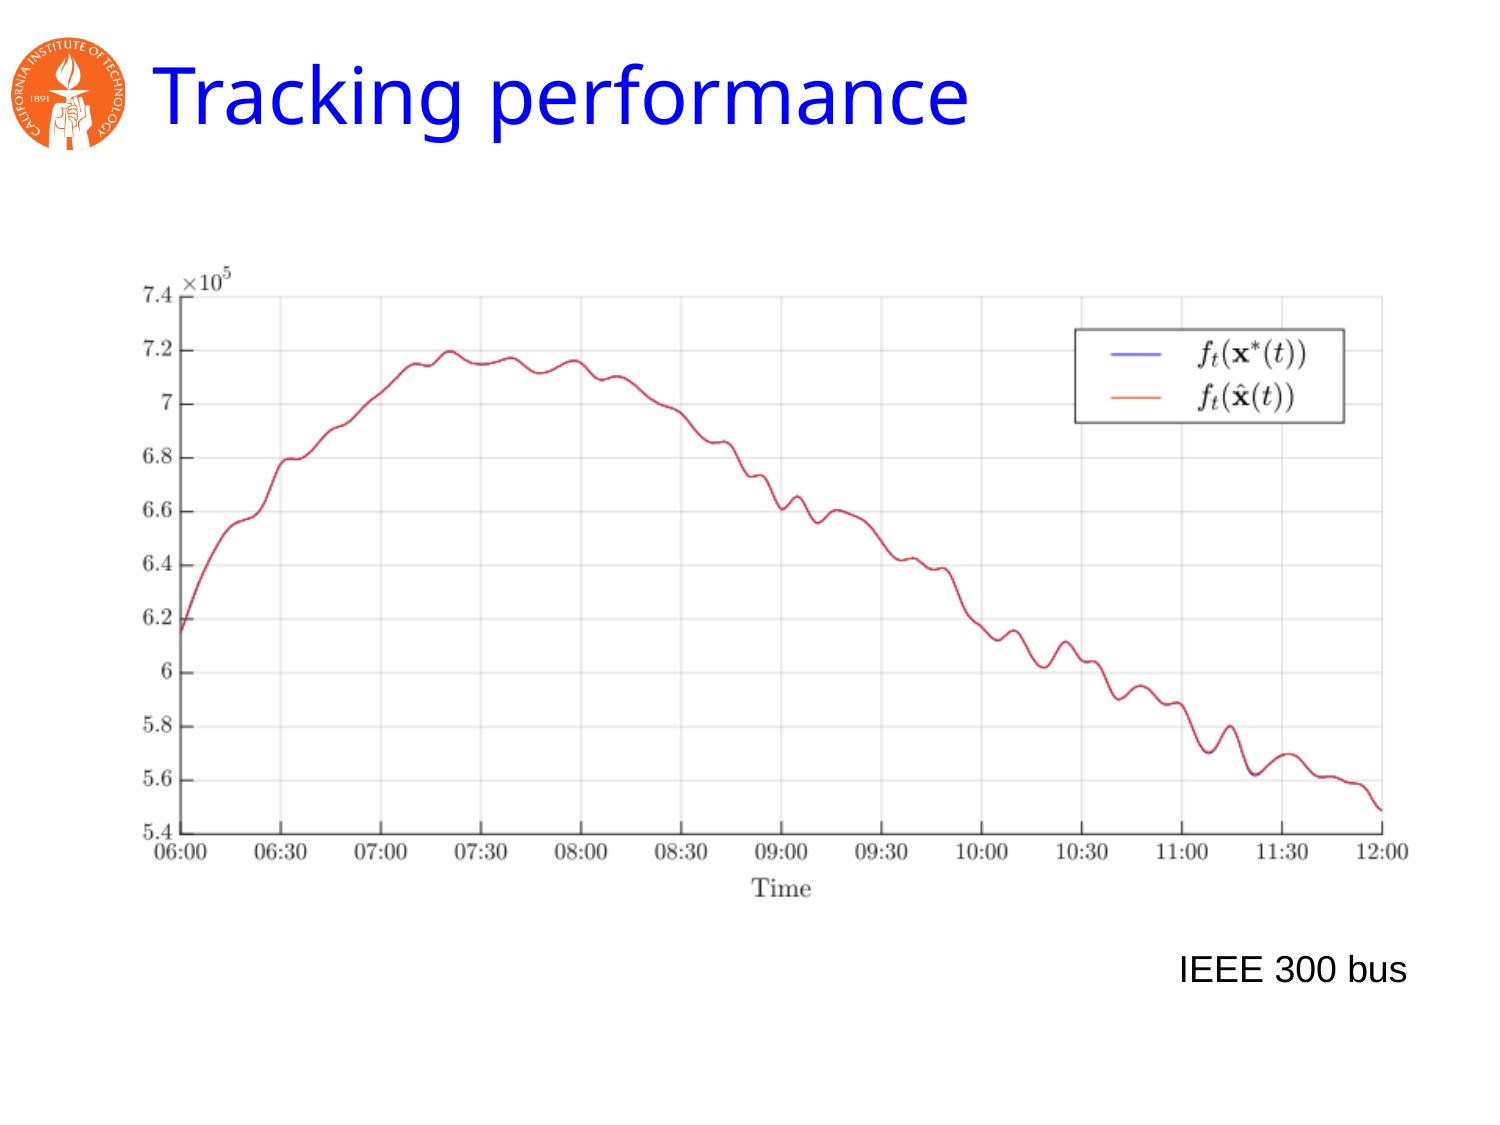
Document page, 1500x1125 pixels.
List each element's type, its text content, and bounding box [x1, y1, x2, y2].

picture [137, 262, 1426, 905]
text_box IEEE 300 bus [1163, 937, 1423, 998]
title Tracking performance [137, 37, 1463, 176]
